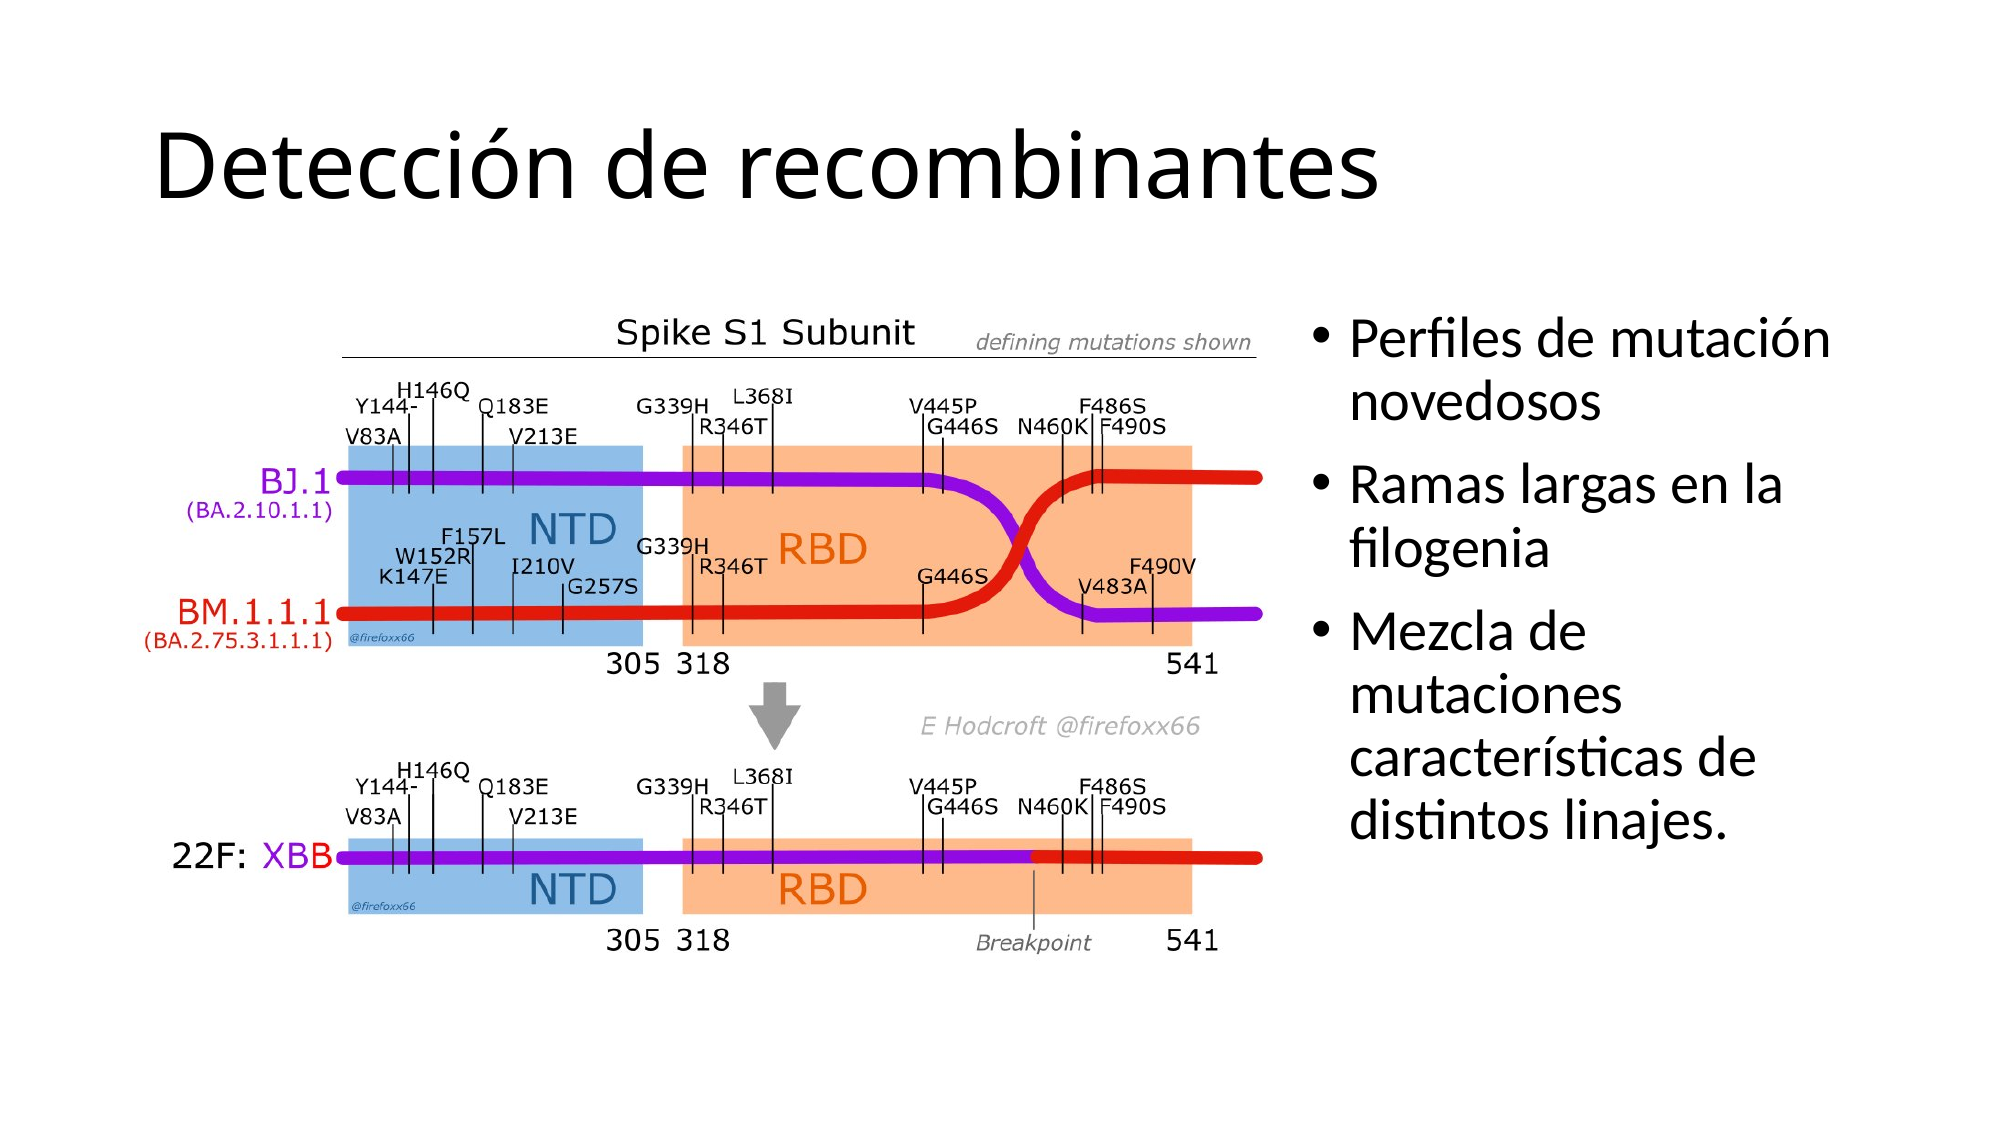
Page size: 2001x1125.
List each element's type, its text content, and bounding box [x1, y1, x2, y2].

title Detección de recombinantes [137, 59, 1863, 278]
picture [137, 299, 1279, 975]
list Perfiles de mutación novedosos Ramas largas en la filogenia Mezcla de mutaciones características de distintos linajes. [1296, 299, 1863, 1014]
